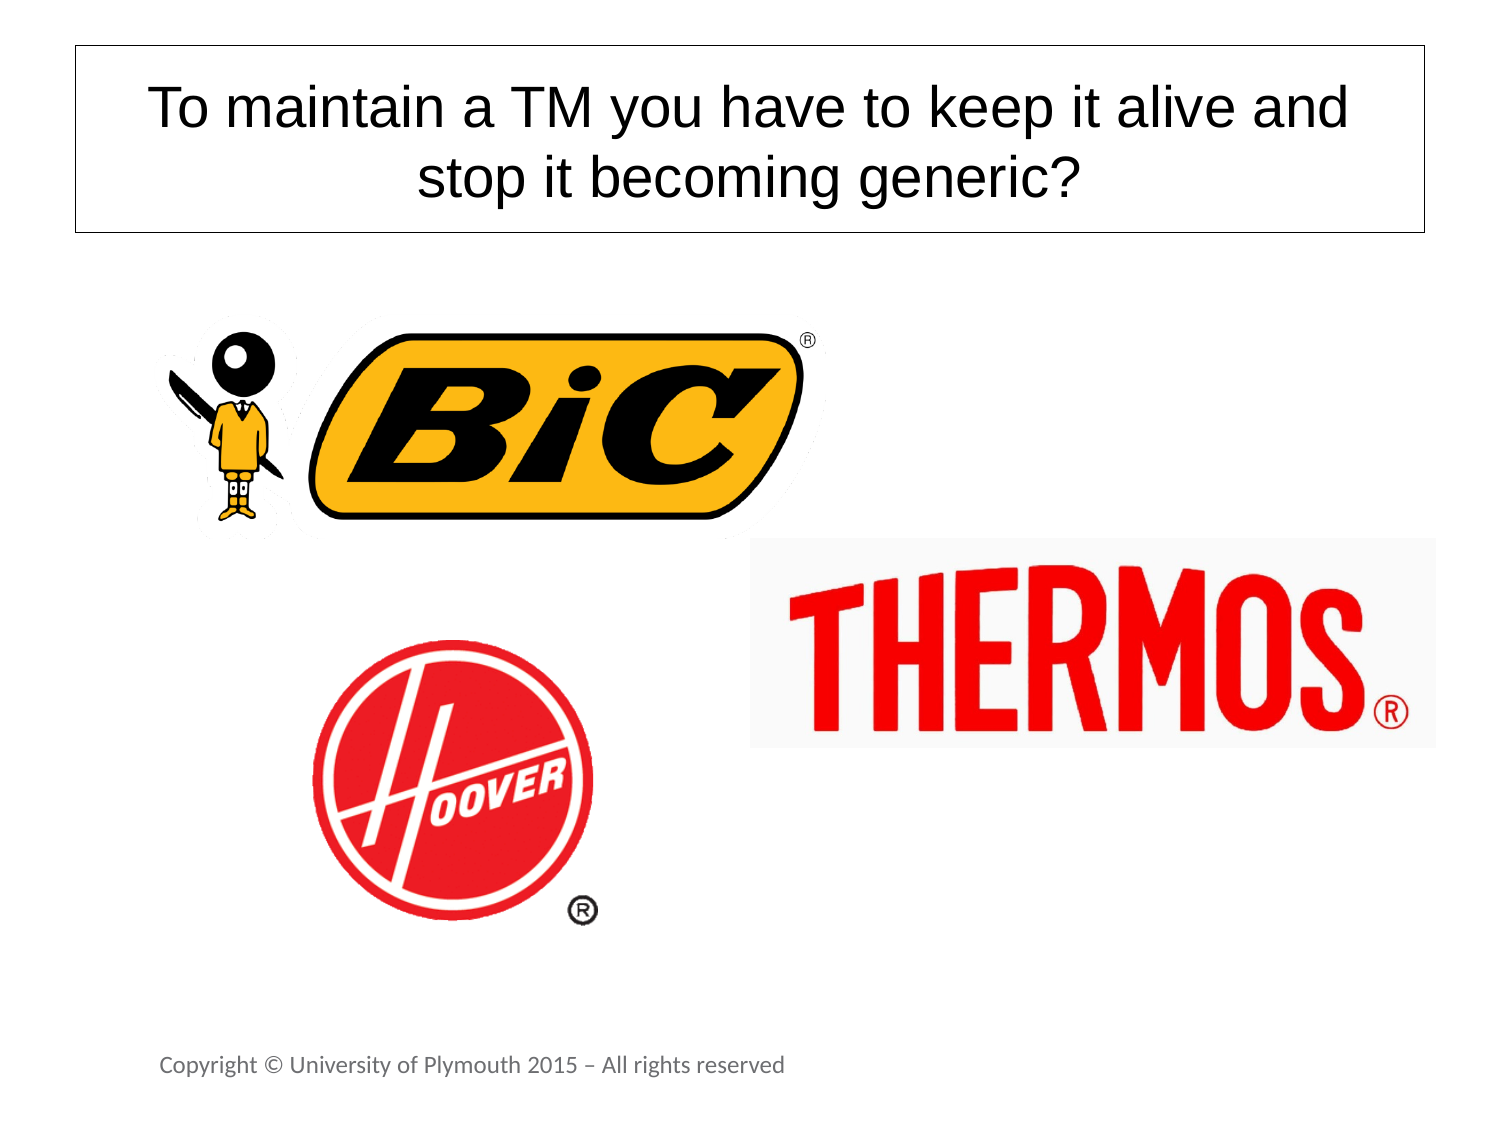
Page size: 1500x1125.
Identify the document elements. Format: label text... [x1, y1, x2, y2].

title To maintain a TM you have to keep it alive and stop it becoming generic? [75, 45, 1425, 233]
list [75, 262, 1425, 1005]
picture [312, 640, 598, 926]
text_box Copyright © University of Plymouth 2015 – All rights reserved [144, 1041, 802, 1125]
picture [154, 314, 1436, 748]
